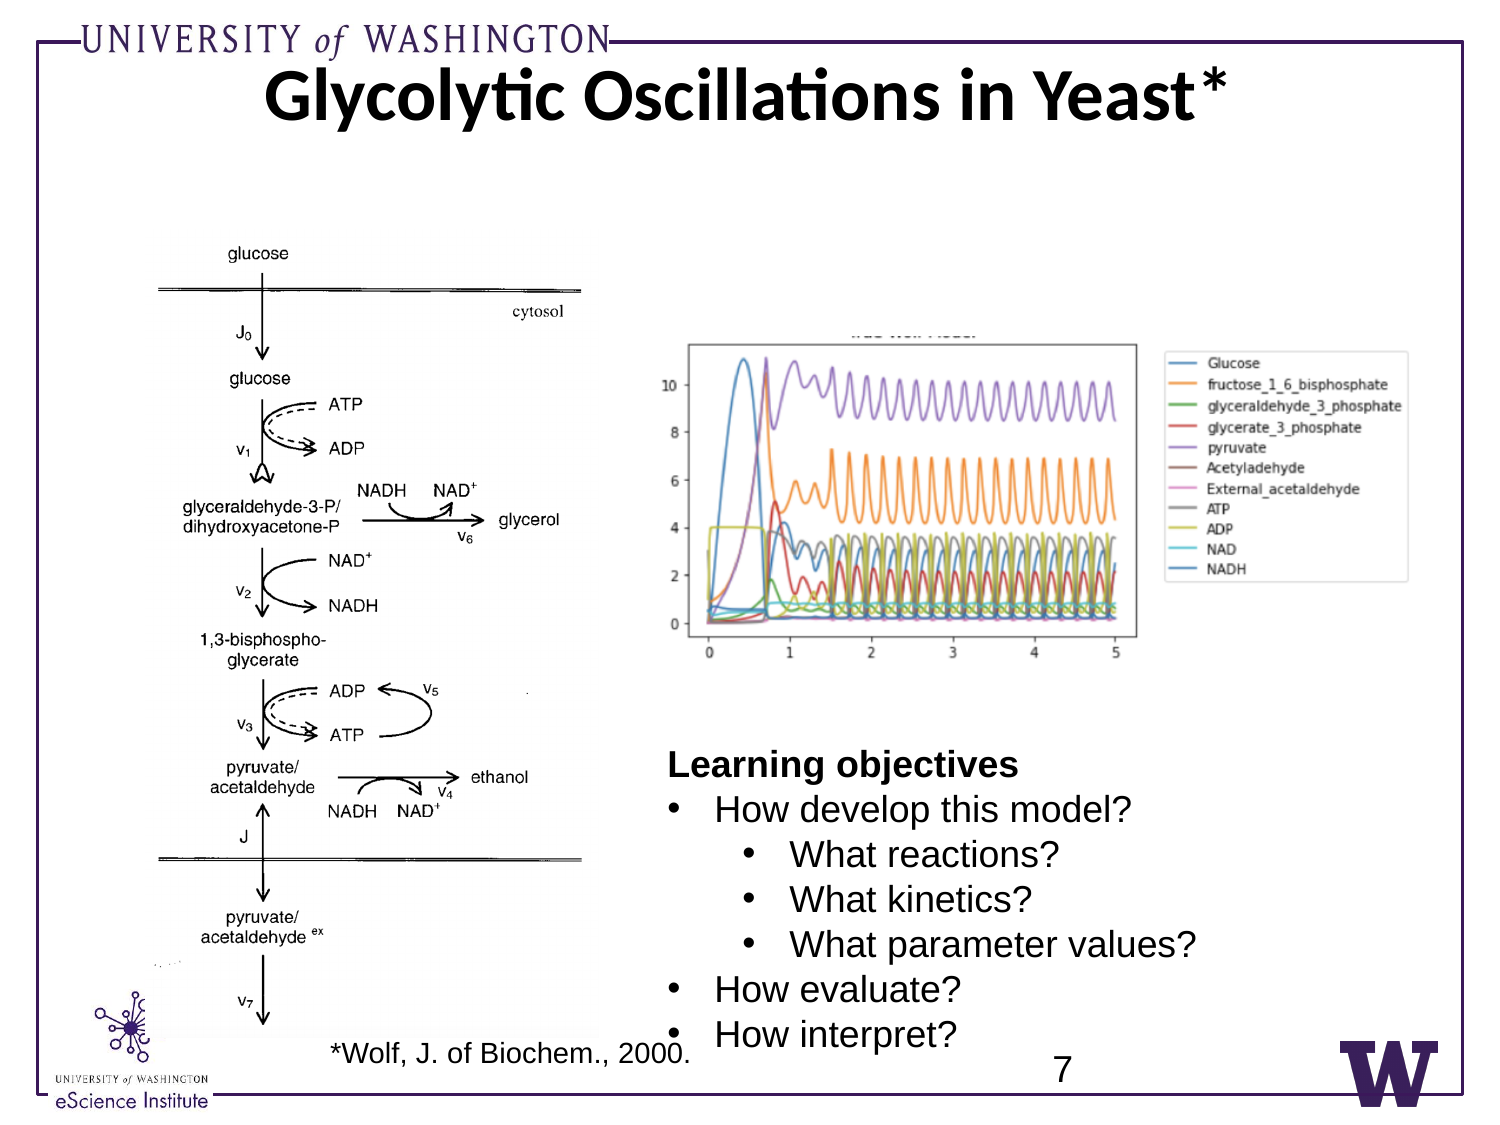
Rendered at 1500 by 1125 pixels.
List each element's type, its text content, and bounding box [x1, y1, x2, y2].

picture [1340, 1096, 1438, 1107]
title Glycolytic Oscillations in Yeast* [75, 37, 1425, 175]
slide_number ‹#› [1219, 1037, 1325, 1098]
text_box Learning objectives How develop this model? What reactions? What kinetics? What parameter values? How evaluate? How interpret? [652, 732, 1219, 1108]
text_box *Wolf, J. of Biochem., 2000. [315, 1026, 708, 1077]
picture [1340, 1041, 1438, 1093]
picture [48, 229, 599, 1113]
picture [81, 24, 609, 37]
picture [652, 336, 1414, 679]
